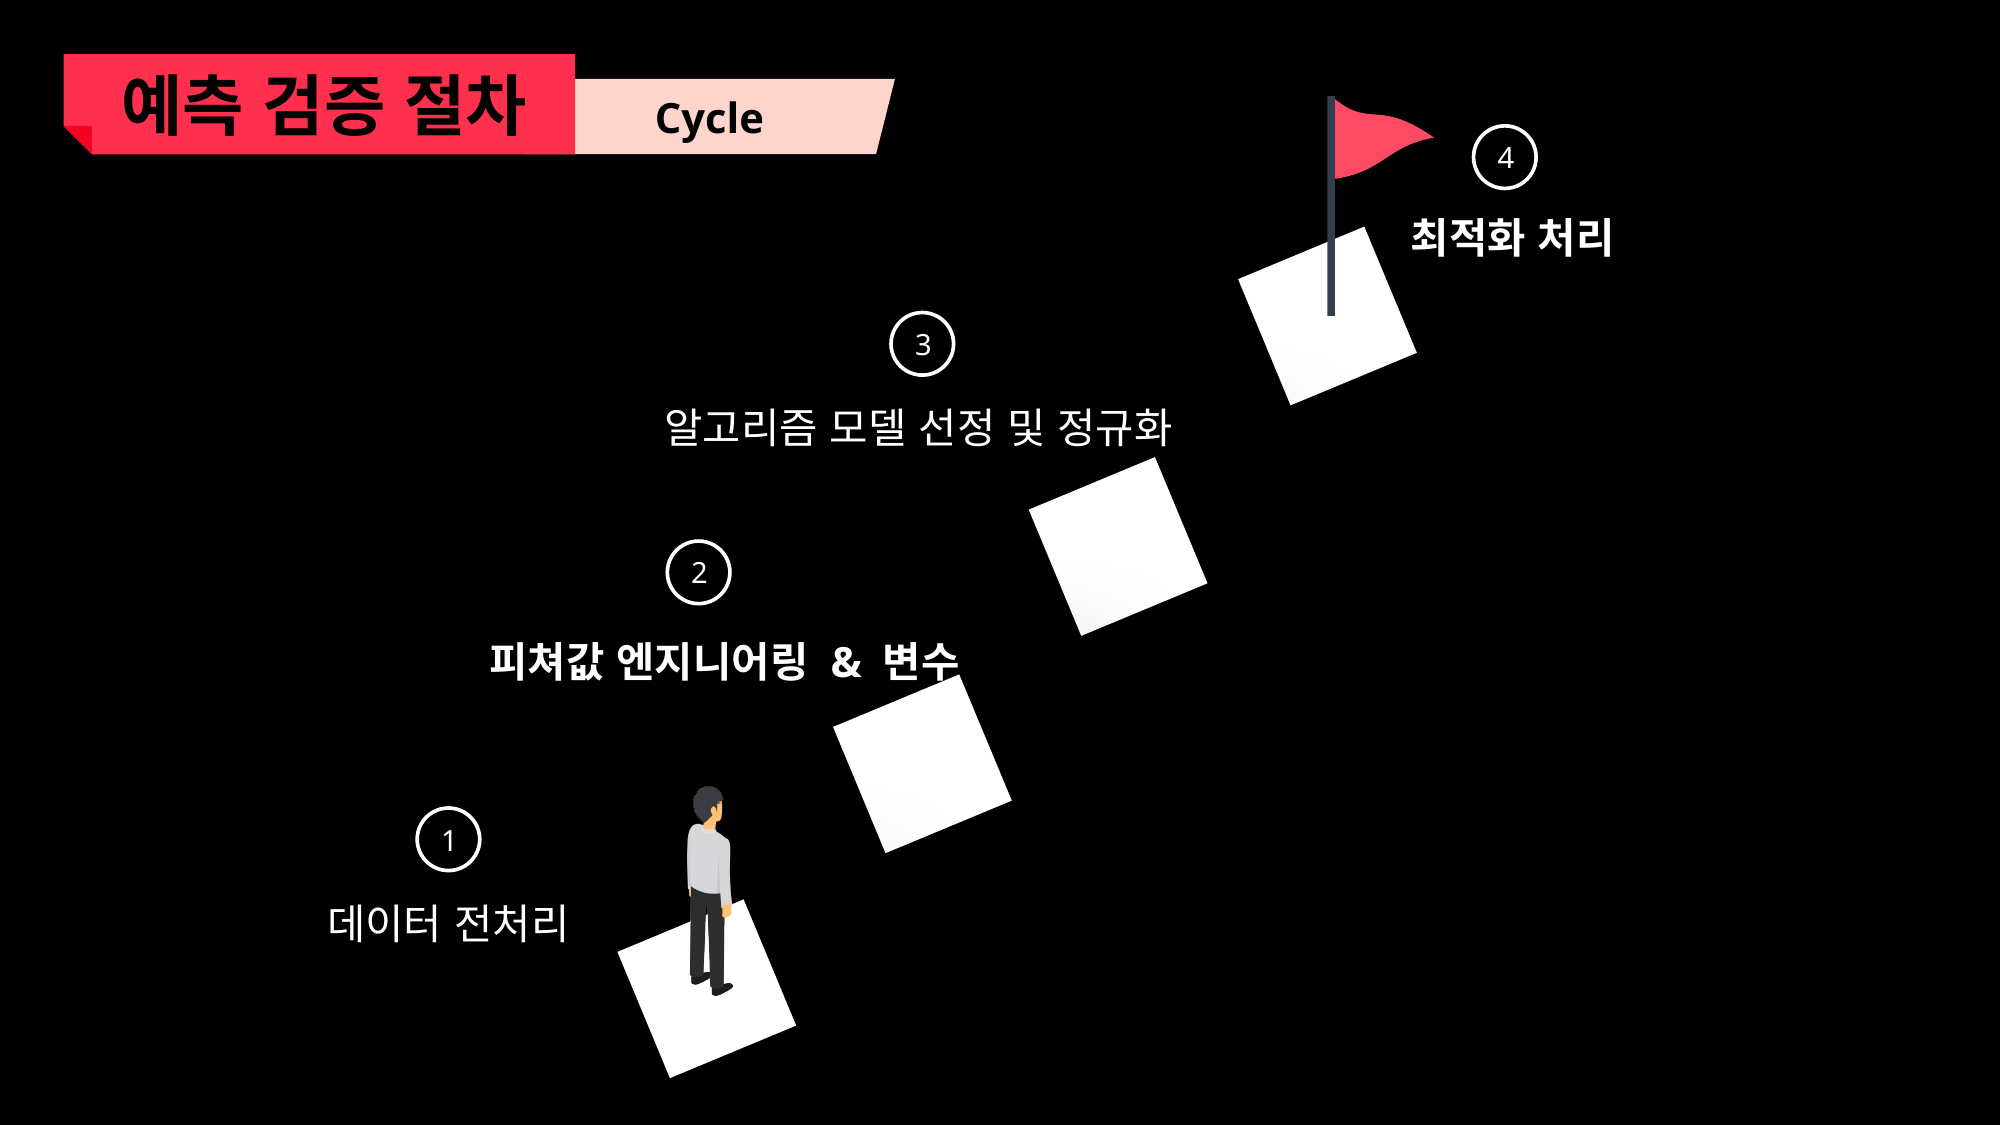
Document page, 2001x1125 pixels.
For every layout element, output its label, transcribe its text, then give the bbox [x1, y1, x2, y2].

text_box 2 [666, 540, 731, 605]
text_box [63, 54, 582, 155]
text_box 최적화 처리 [1395, 179, 1639, 269]
text_box [1236, 225, 1419, 407]
text_box 1 [416, 806, 481, 872]
text_box 피쳐값 엔지니어링 & 변수 선택 [386, 603, 975, 769]
text_box 알고리즘 모델 선정 및 정규화 [649, 369, 1196, 459]
picture [682, 786, 740, 996]
text_box [1027, 459, 1209, 627]
text_box [618, 897, 798, 1080]
text_box Cycle [523, 77, 897, 156]
text_box 데이터 전처리 [238, 890, 659, 956]
text_box 4 [1472, 124, 1538, 190]
text_box [849, 709, 1014, 855]
text_box [1326, 95, 1336, 317]
text_box 3 [889, 311, 955, 377]
text_box [1336, 98, 1437, 180]
